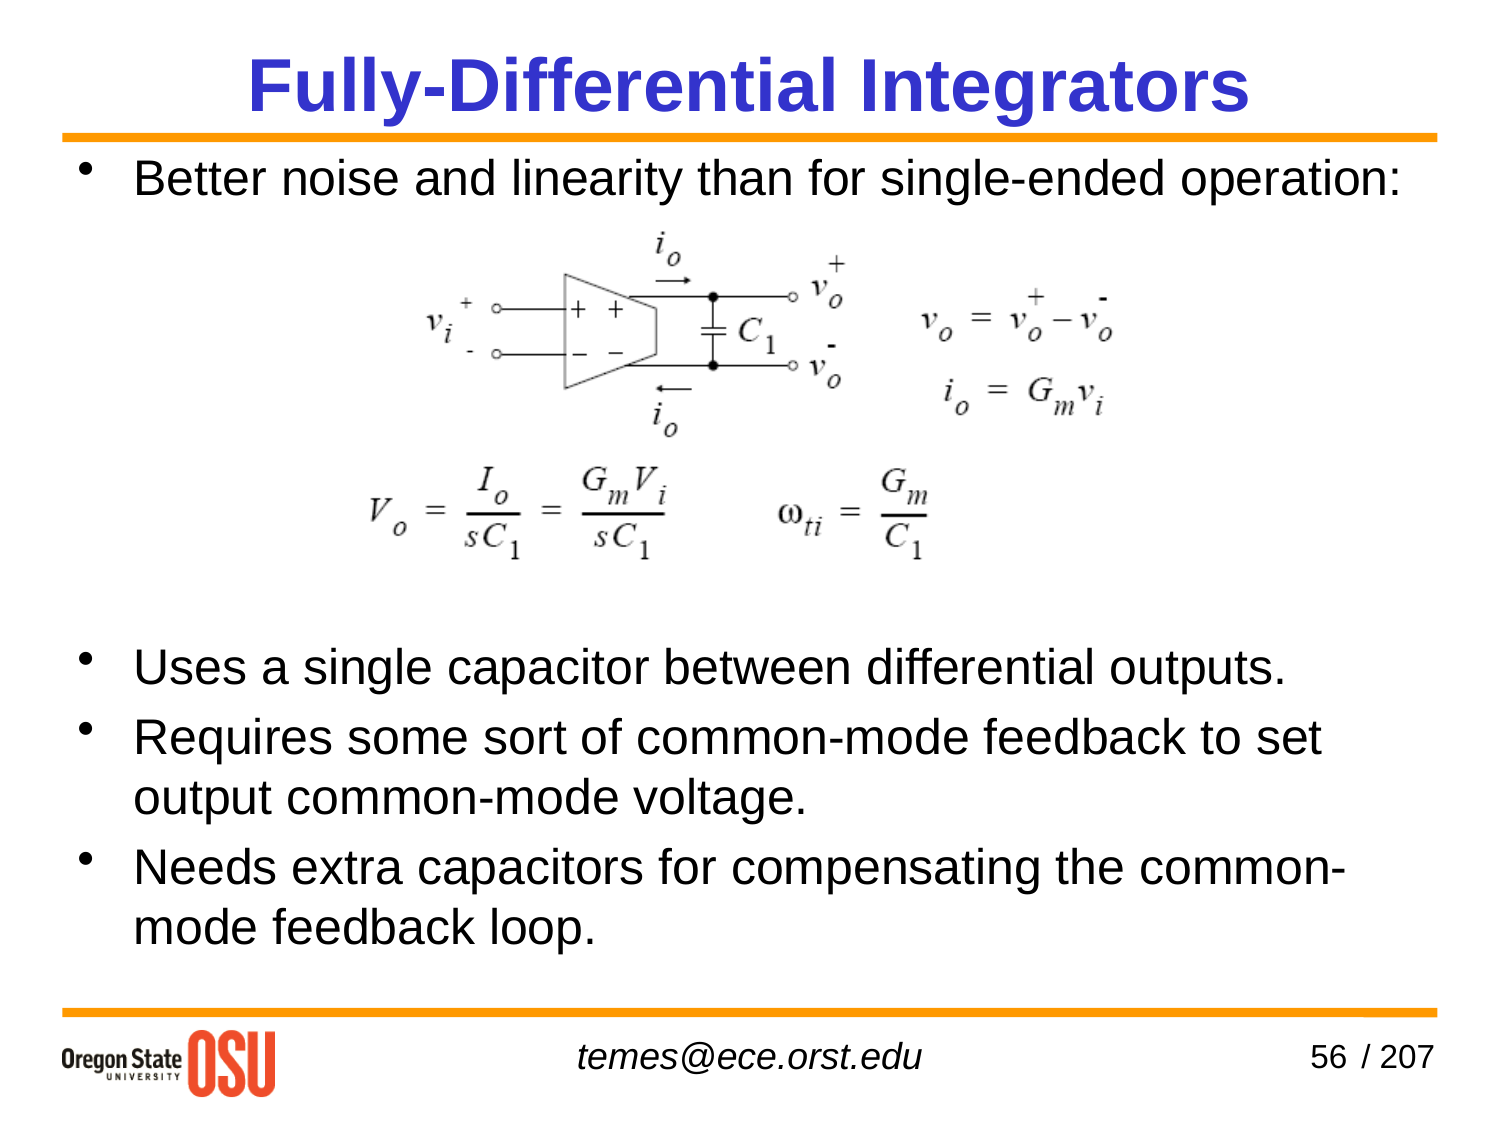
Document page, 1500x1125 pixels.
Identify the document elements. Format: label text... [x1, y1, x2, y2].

list Better noise and linearity than for single-ended operation: Uses a single capacitor between differential outputs. Requires some sort of common-mode feedback to set output common-mode voltage. Needs extra capacitors for compensating the common-mode feedback loop. [62, 137, 1438, 1013]
picture [62, 1013, 275, 1113]
picture [324, 224, 1143, 580]
slide_number 56 [1153, 1025, 1363, 1085]
title Fully-Differential Integrators [112, 24, 1388, 137]
